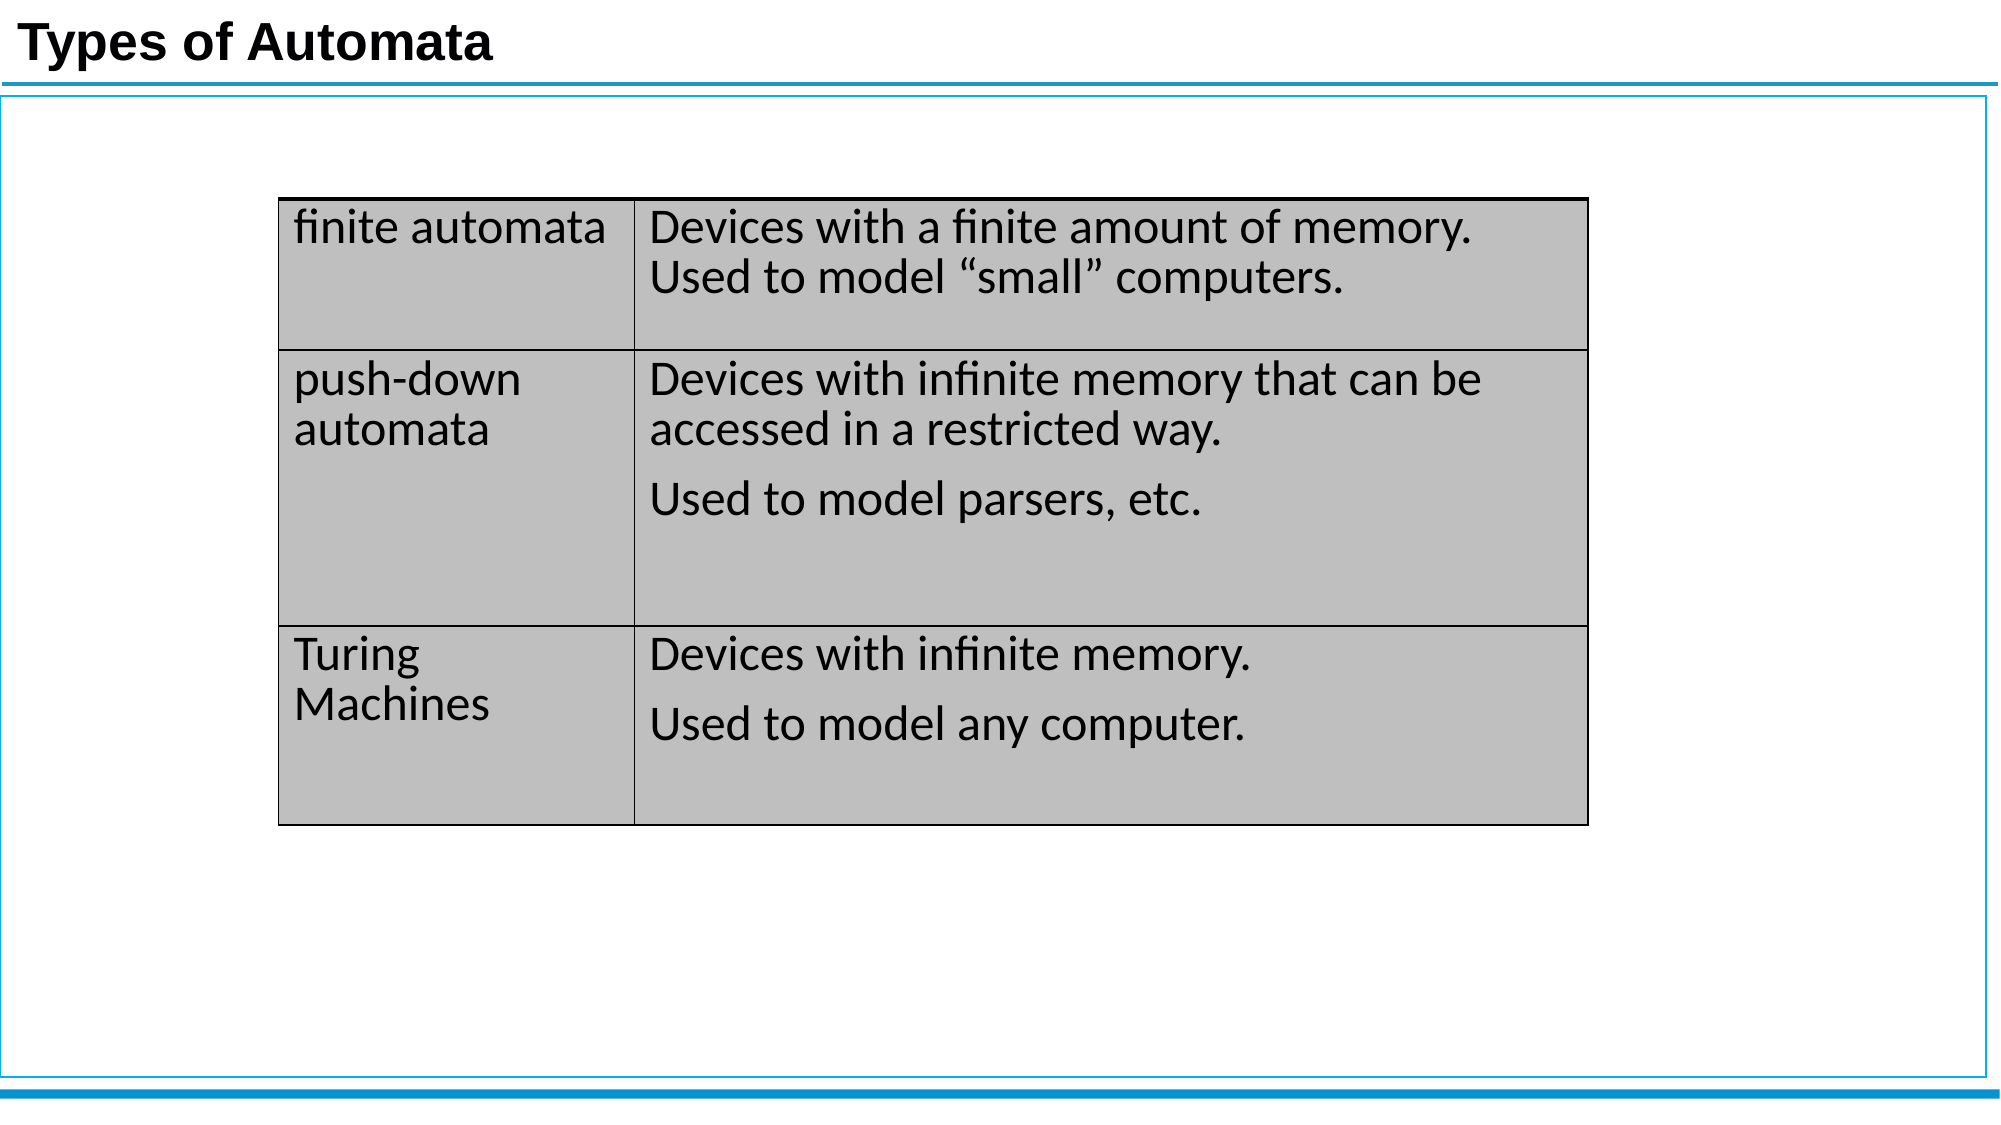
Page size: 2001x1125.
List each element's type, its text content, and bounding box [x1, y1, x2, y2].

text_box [0, 95, 1986, 1078]
text_box Types of Automata [14, 7, 1198, 72]
text_box [0, 1089, 2000, 1099]
